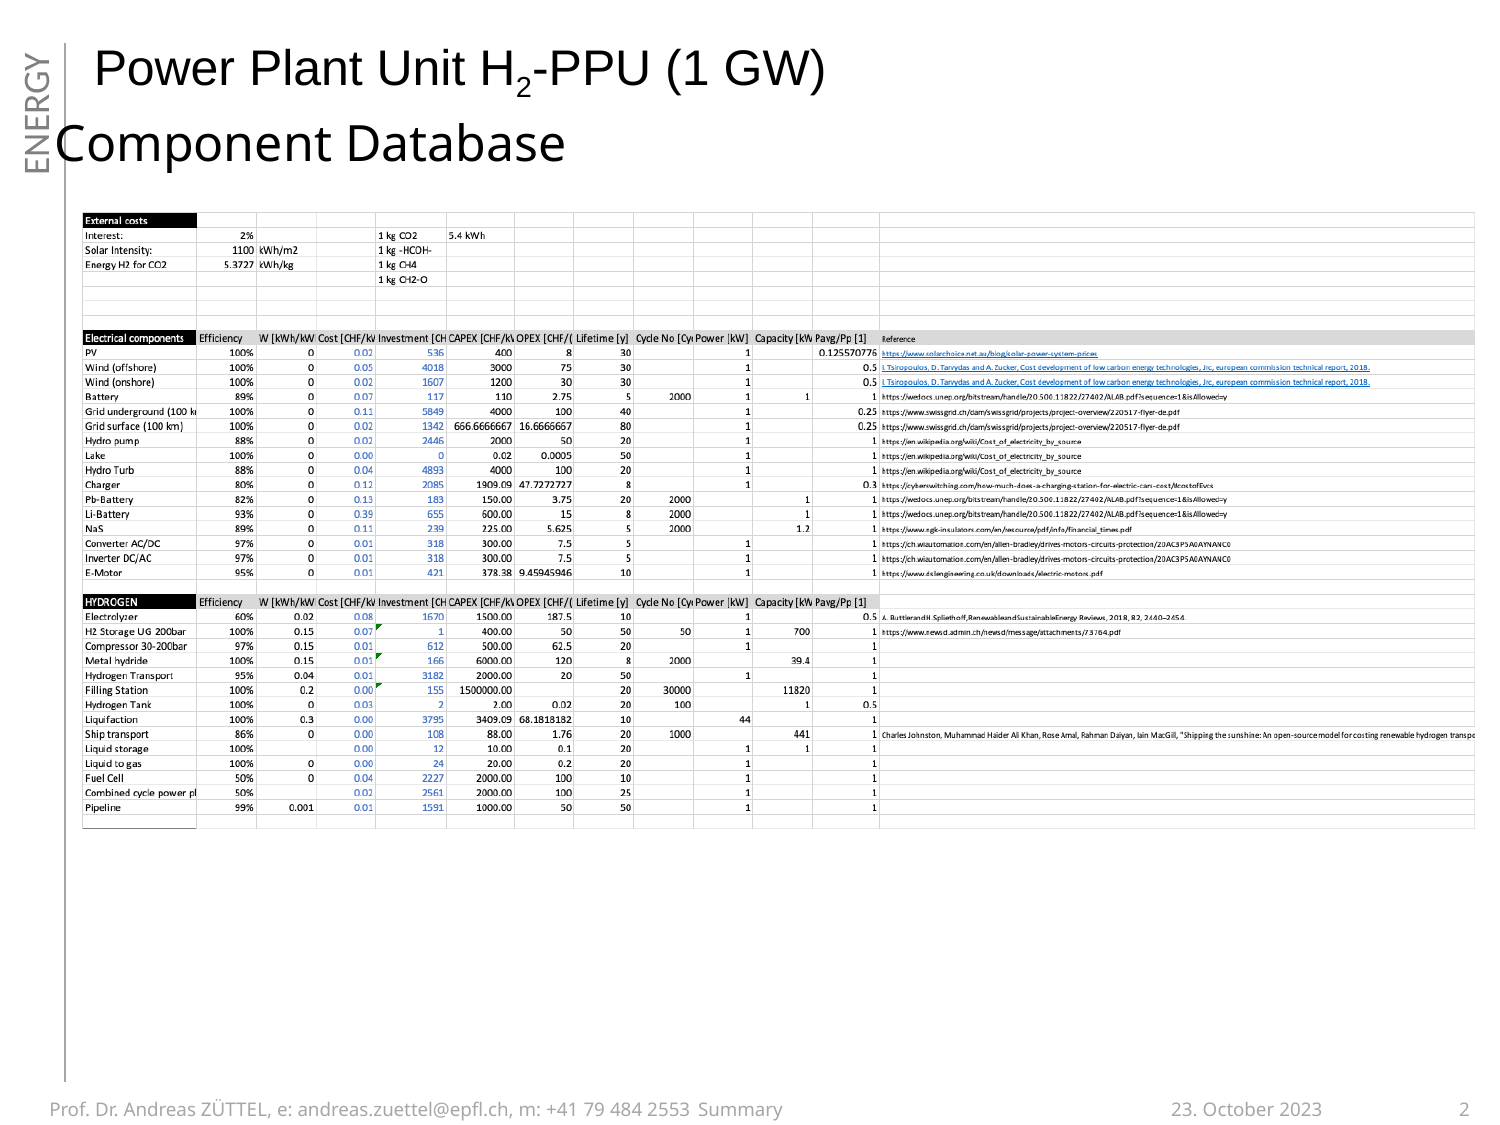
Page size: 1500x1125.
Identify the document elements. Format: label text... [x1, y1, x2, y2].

picture [82, 212, 1475, 829]
text_box Component Database [39, 103, 582, 179]
text_box Power Plant Unit H2-PPU (1 GW) [79, 27, 842, 111]
